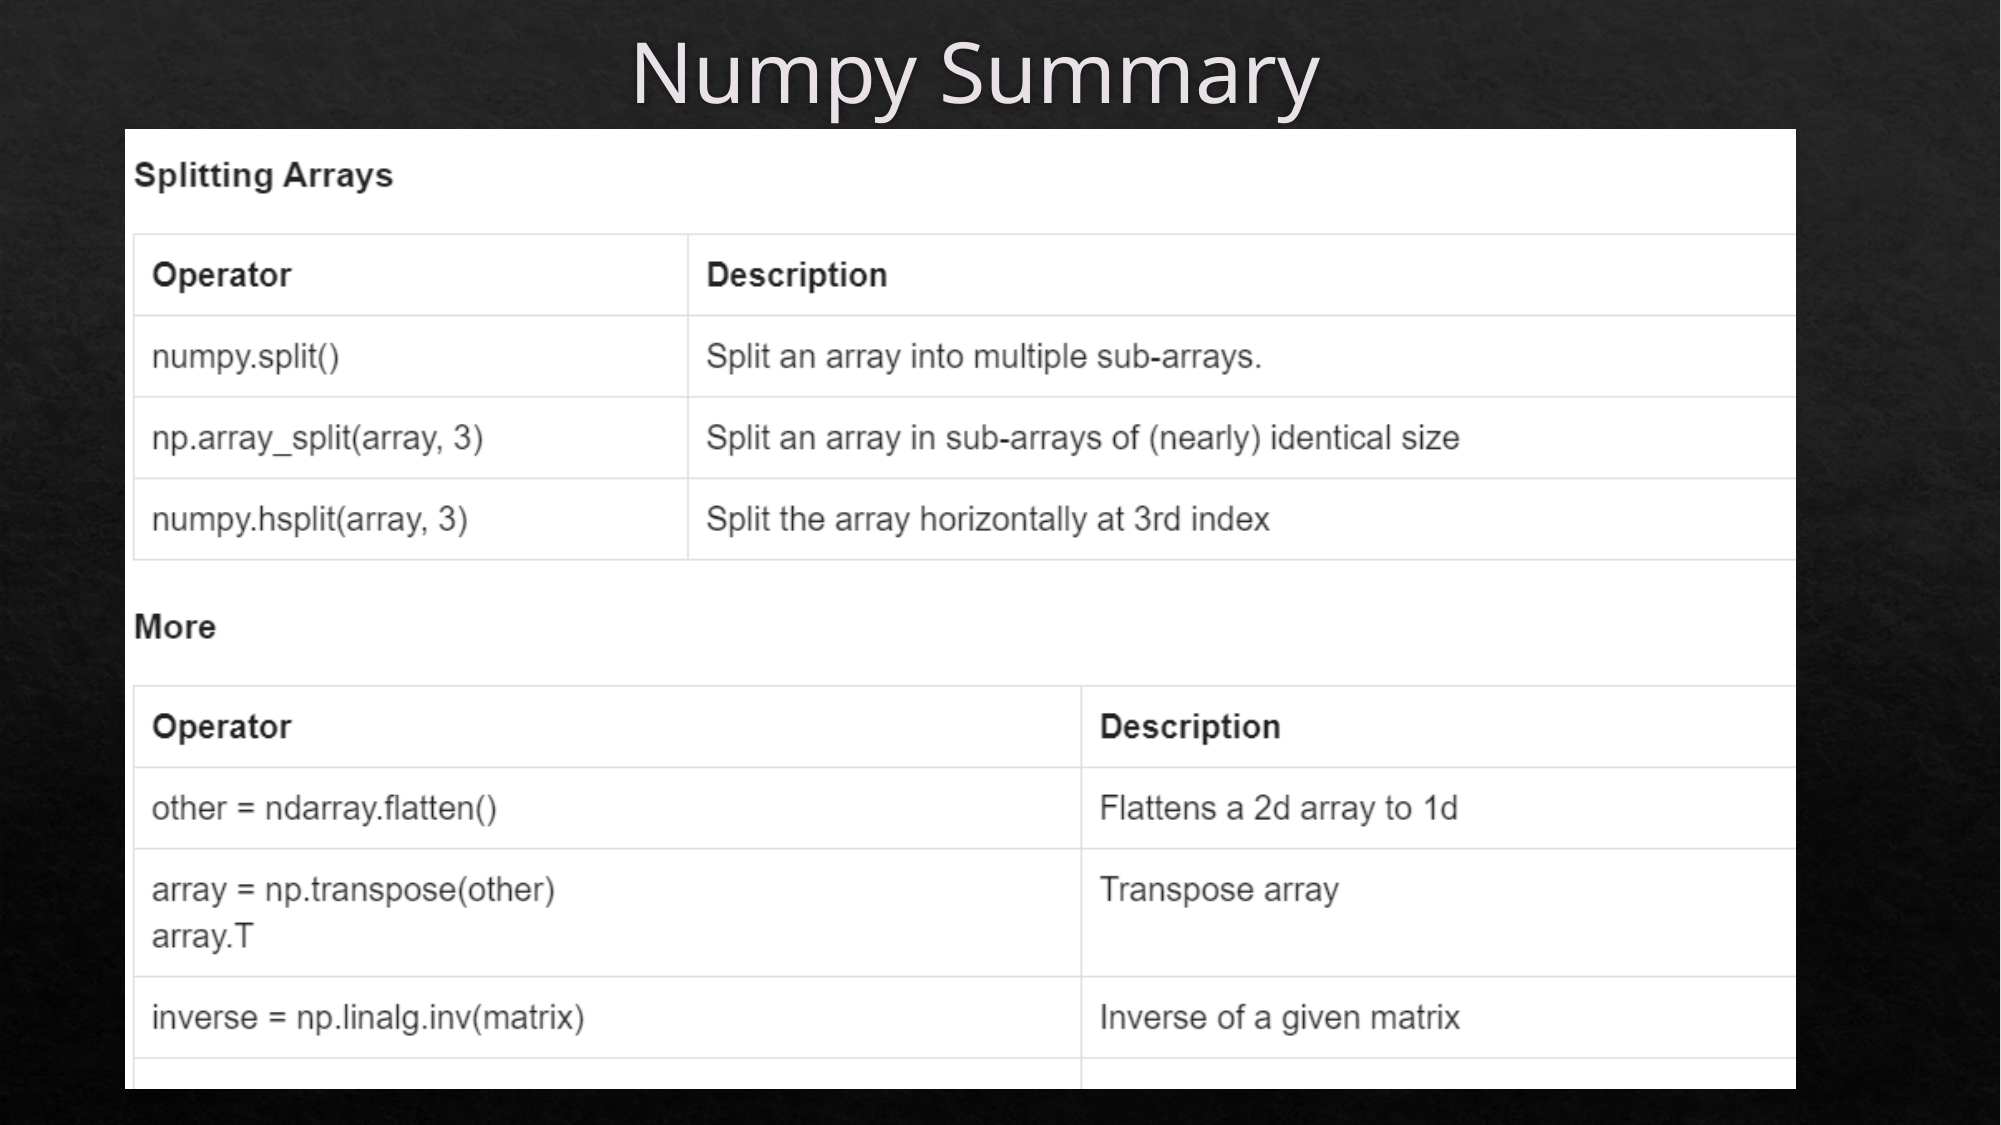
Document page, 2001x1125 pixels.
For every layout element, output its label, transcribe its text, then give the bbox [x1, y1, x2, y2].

title Numpy Summary [125, 23, 1825, 130]
picture [125, 129, 1796, 1089]
